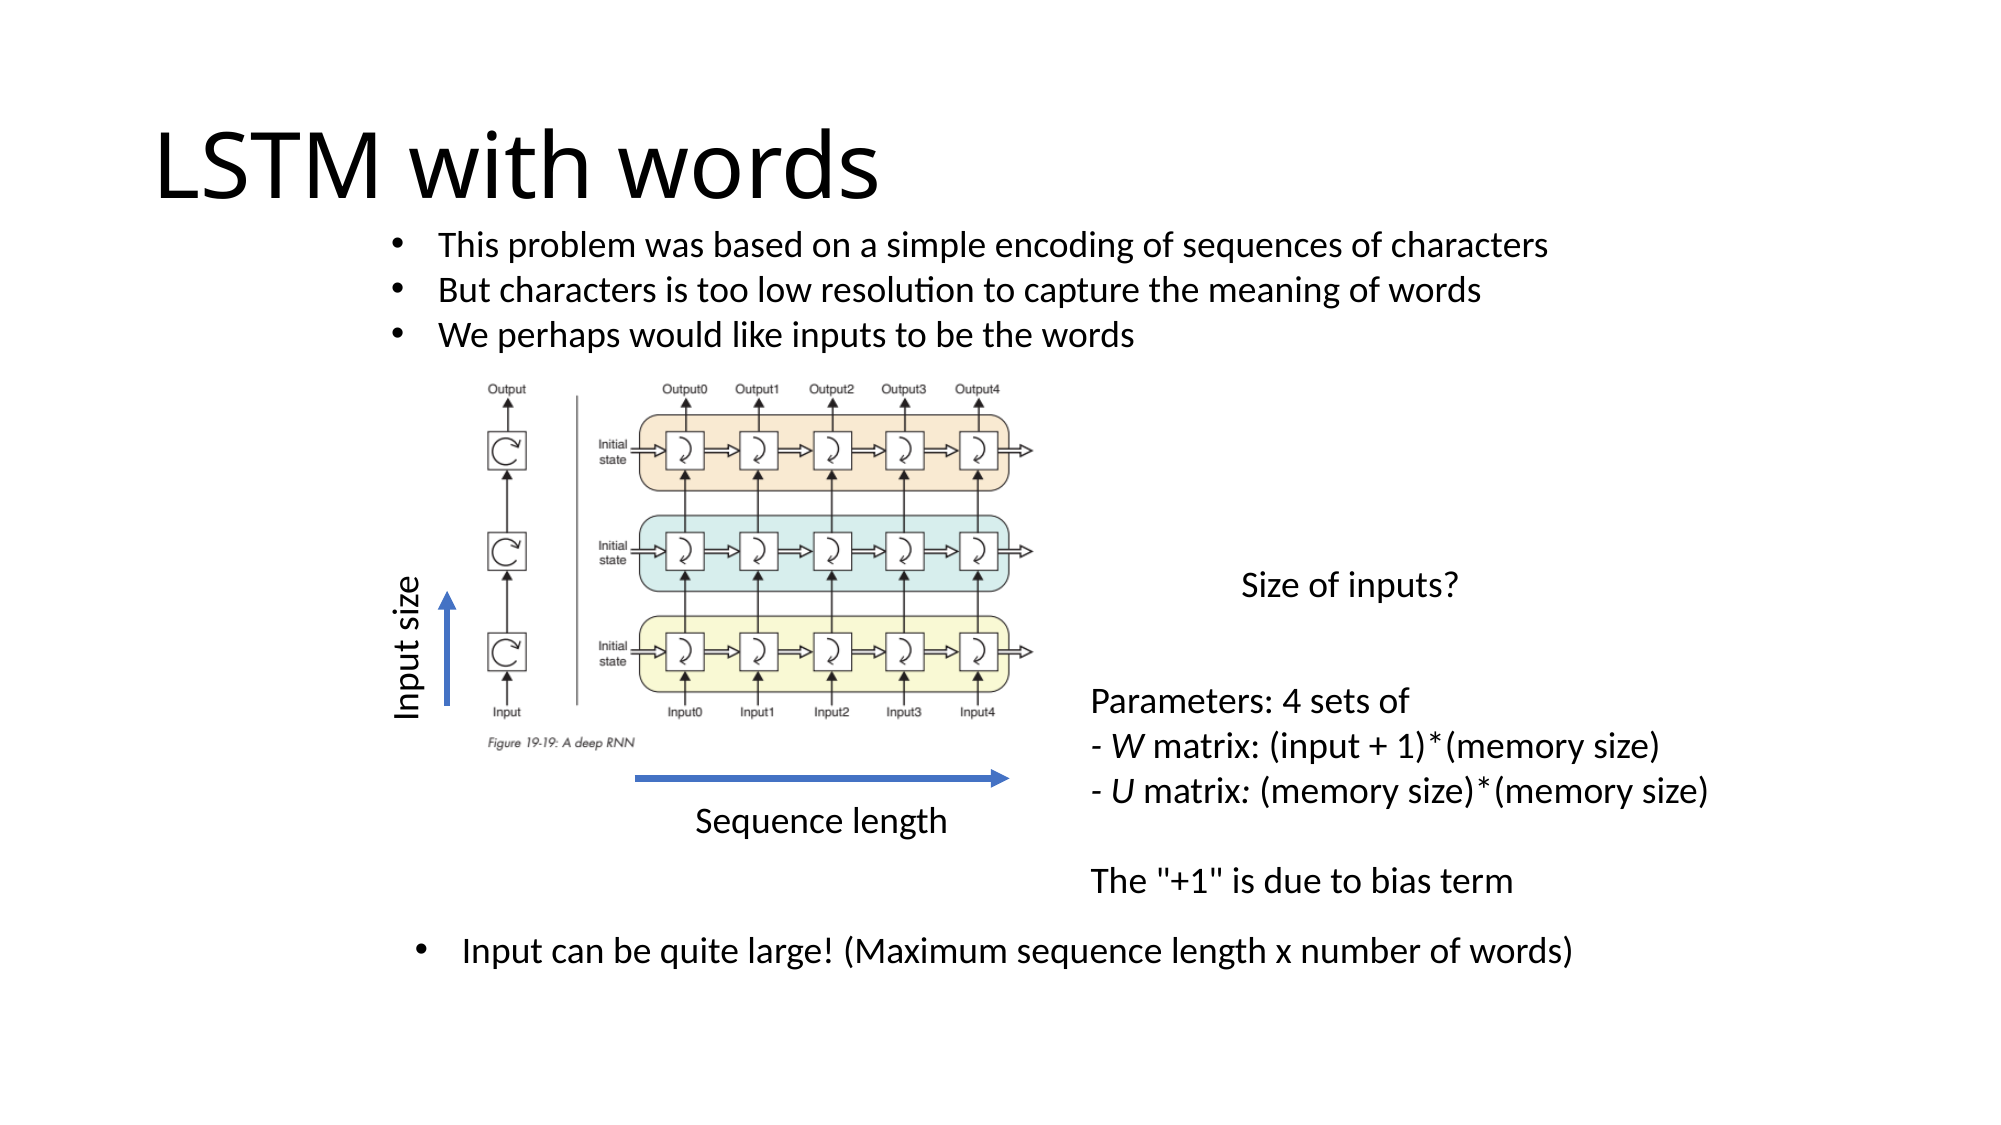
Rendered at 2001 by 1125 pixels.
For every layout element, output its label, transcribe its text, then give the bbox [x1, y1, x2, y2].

text_box Size of inputs? [1226, 552, 1476, 613]
text_box This problem was based on a simple encoding of sequences of characters But characters is too low resolution to capture the meaning of words We perhaps would like inputs to be the words [376, 212, 1566, 363]
text_box Sequence length [680, 788, 964, 848]
title LSTM with words [137, 59, 1863, 278]
picture [484, 378, 1035, 754]
text_box Input can be quite large! (Maximum sequence length x number of words) [400, 918, 1591, 979]
text_box Parameters: 4 sets of - W matrix: (input + 1)*(memory size) - U matrix: (memory size)*(memory size) The "+1" is due to bias term [1075, 668, 1725, 909]
text_box Input size [373, 560, 434, 737]
